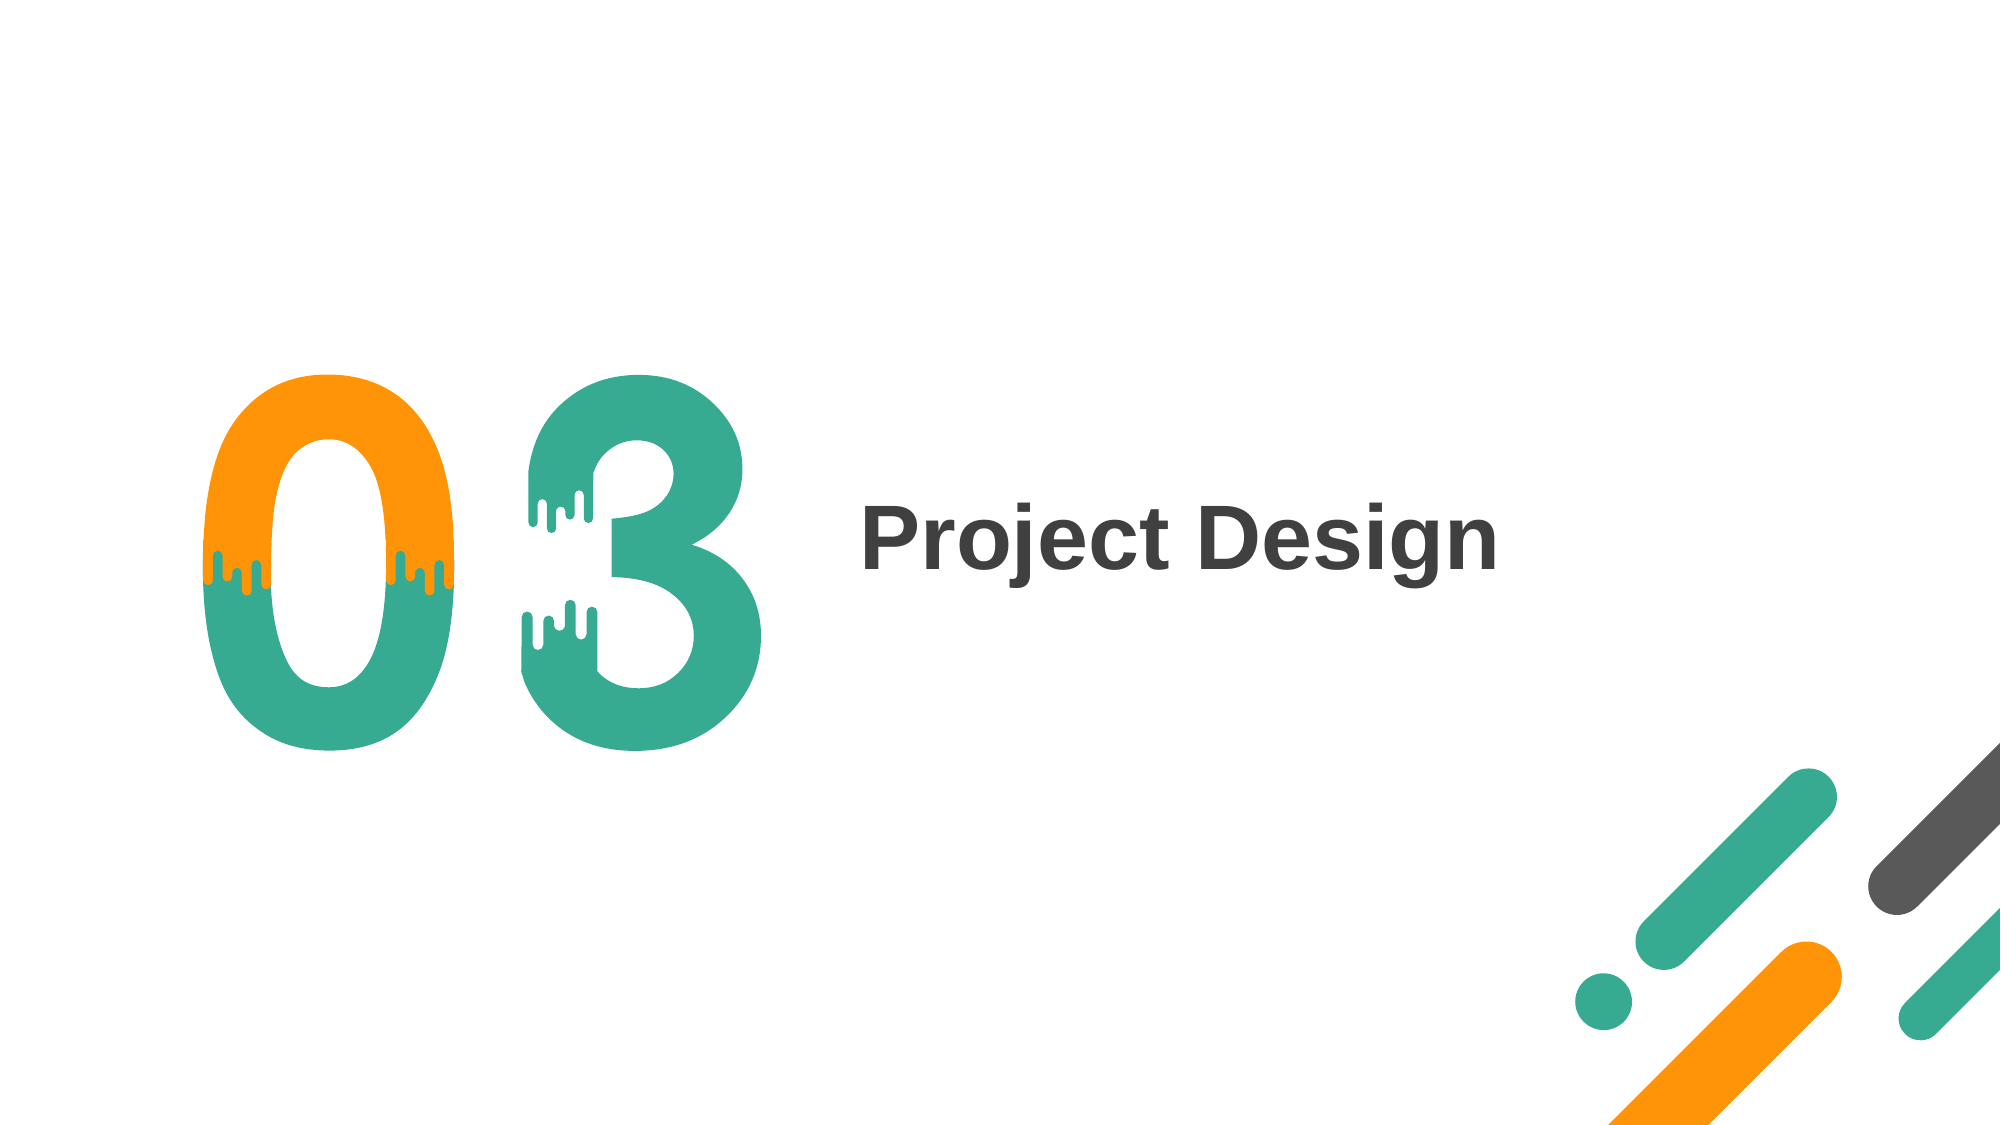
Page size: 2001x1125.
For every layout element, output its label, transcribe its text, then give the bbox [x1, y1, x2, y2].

text_box [1606, 1031, 1804, 1125]
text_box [1575, 840, 1867, 1031]
text_box [1897, 906, 2000, 1042]
text_box Project Design [844, 470, 1517, 596]
text_box [520, 374, 761, 751]
text_box [1867, 741, 2000, 917]
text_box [202, 374, 455, 751]
